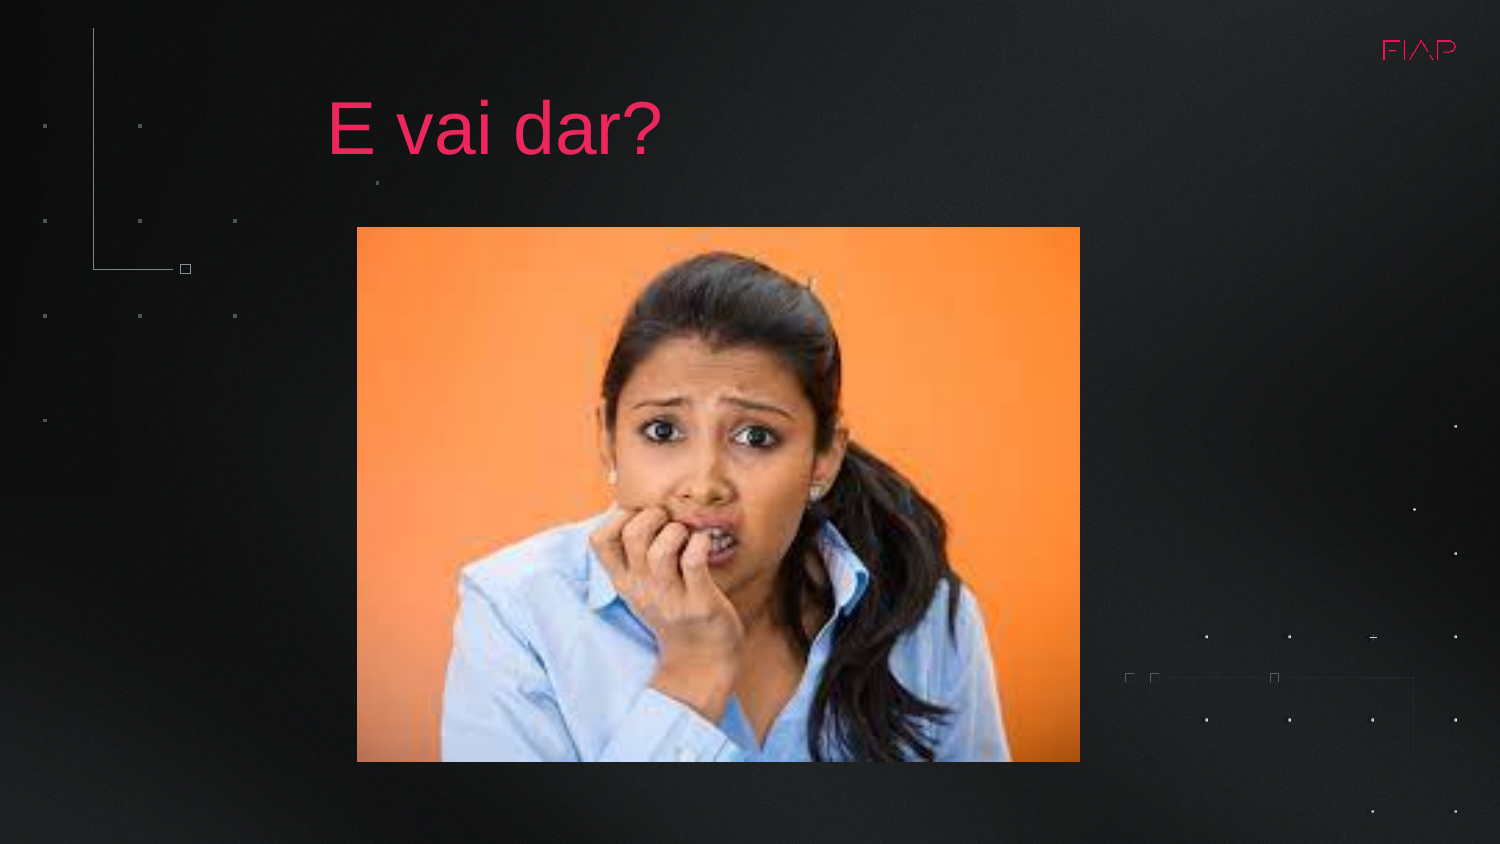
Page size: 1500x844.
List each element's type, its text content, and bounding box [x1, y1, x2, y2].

text_box E vai dar? [383, 72, 1126, 177]
picture [0, 0, 1500, 844]
